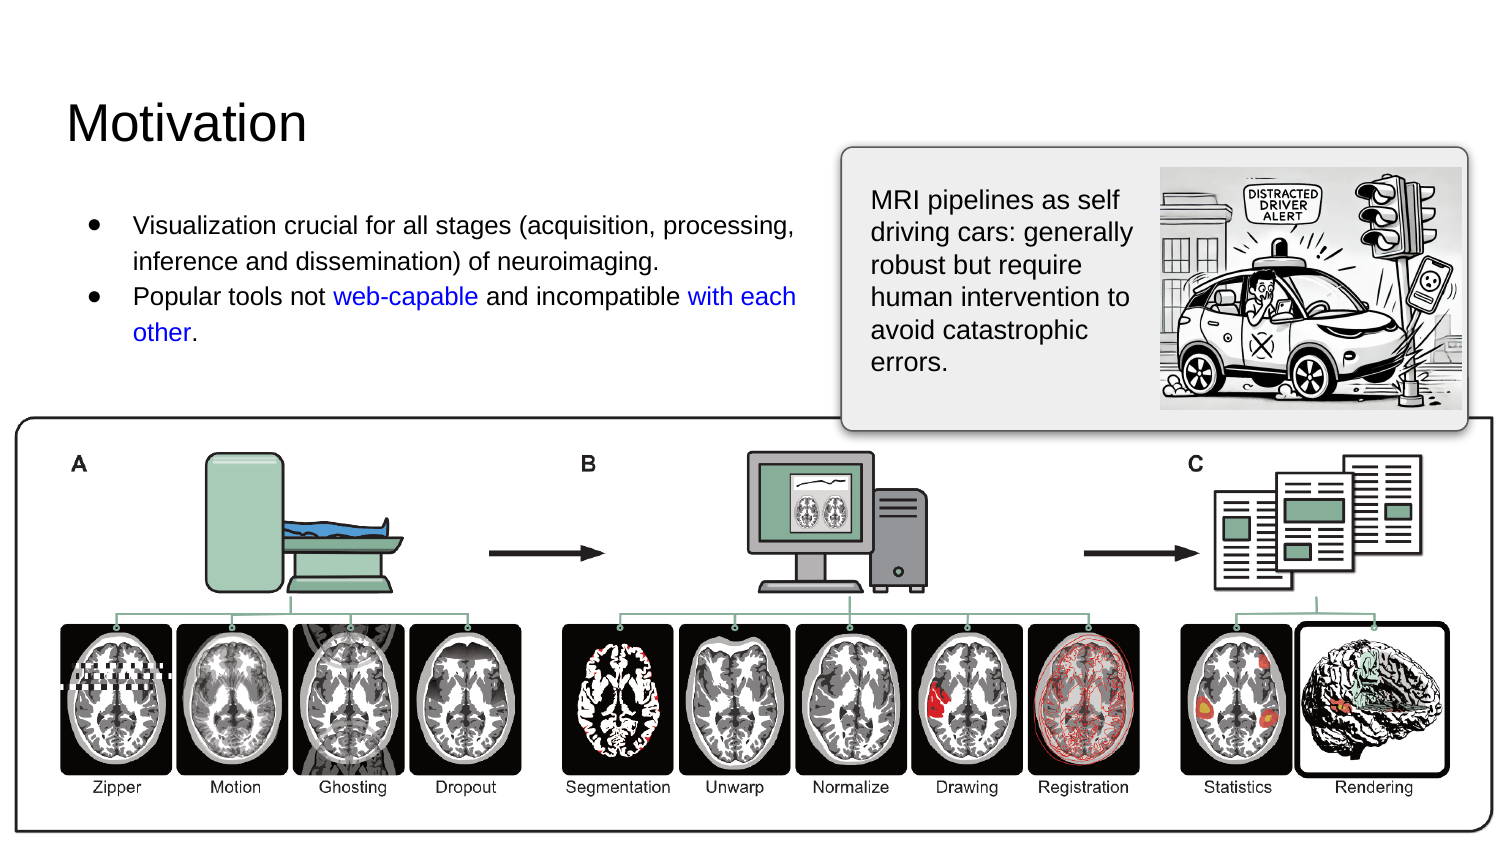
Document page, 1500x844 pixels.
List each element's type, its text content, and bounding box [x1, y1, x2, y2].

text_box MRI pipelines as self driving cars: generally robust but require human intervention to avoid catastrophic errors. [855, 167, 1158, 393]
list Visualization crucial for all stages (acquisition, processing, inference and dissemination) of neuroimaging. Popular tools not web-capable and incompatible with each other. [51, 189, 813, 394]
title Motivation [51, 72, 842, 167]
picture [1, 166, 1499, 844]
text_box [841, 147, 1468, 399]
